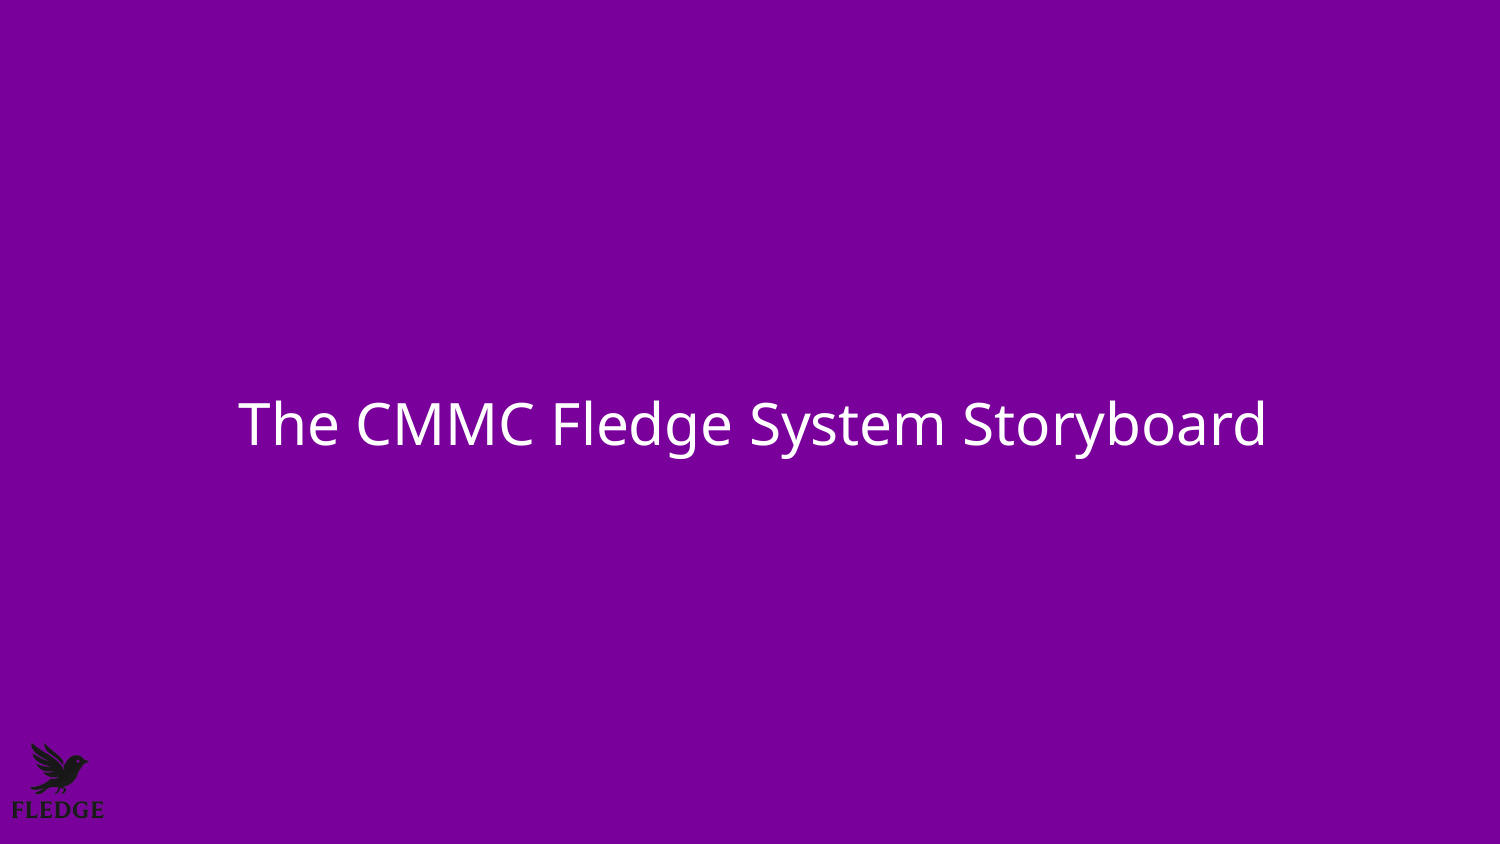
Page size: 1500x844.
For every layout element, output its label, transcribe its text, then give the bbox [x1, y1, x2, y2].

title The CMMC Fledge System Storyboard [110, 351, 1399, 493]
picture [0, 725, 119, 844]
